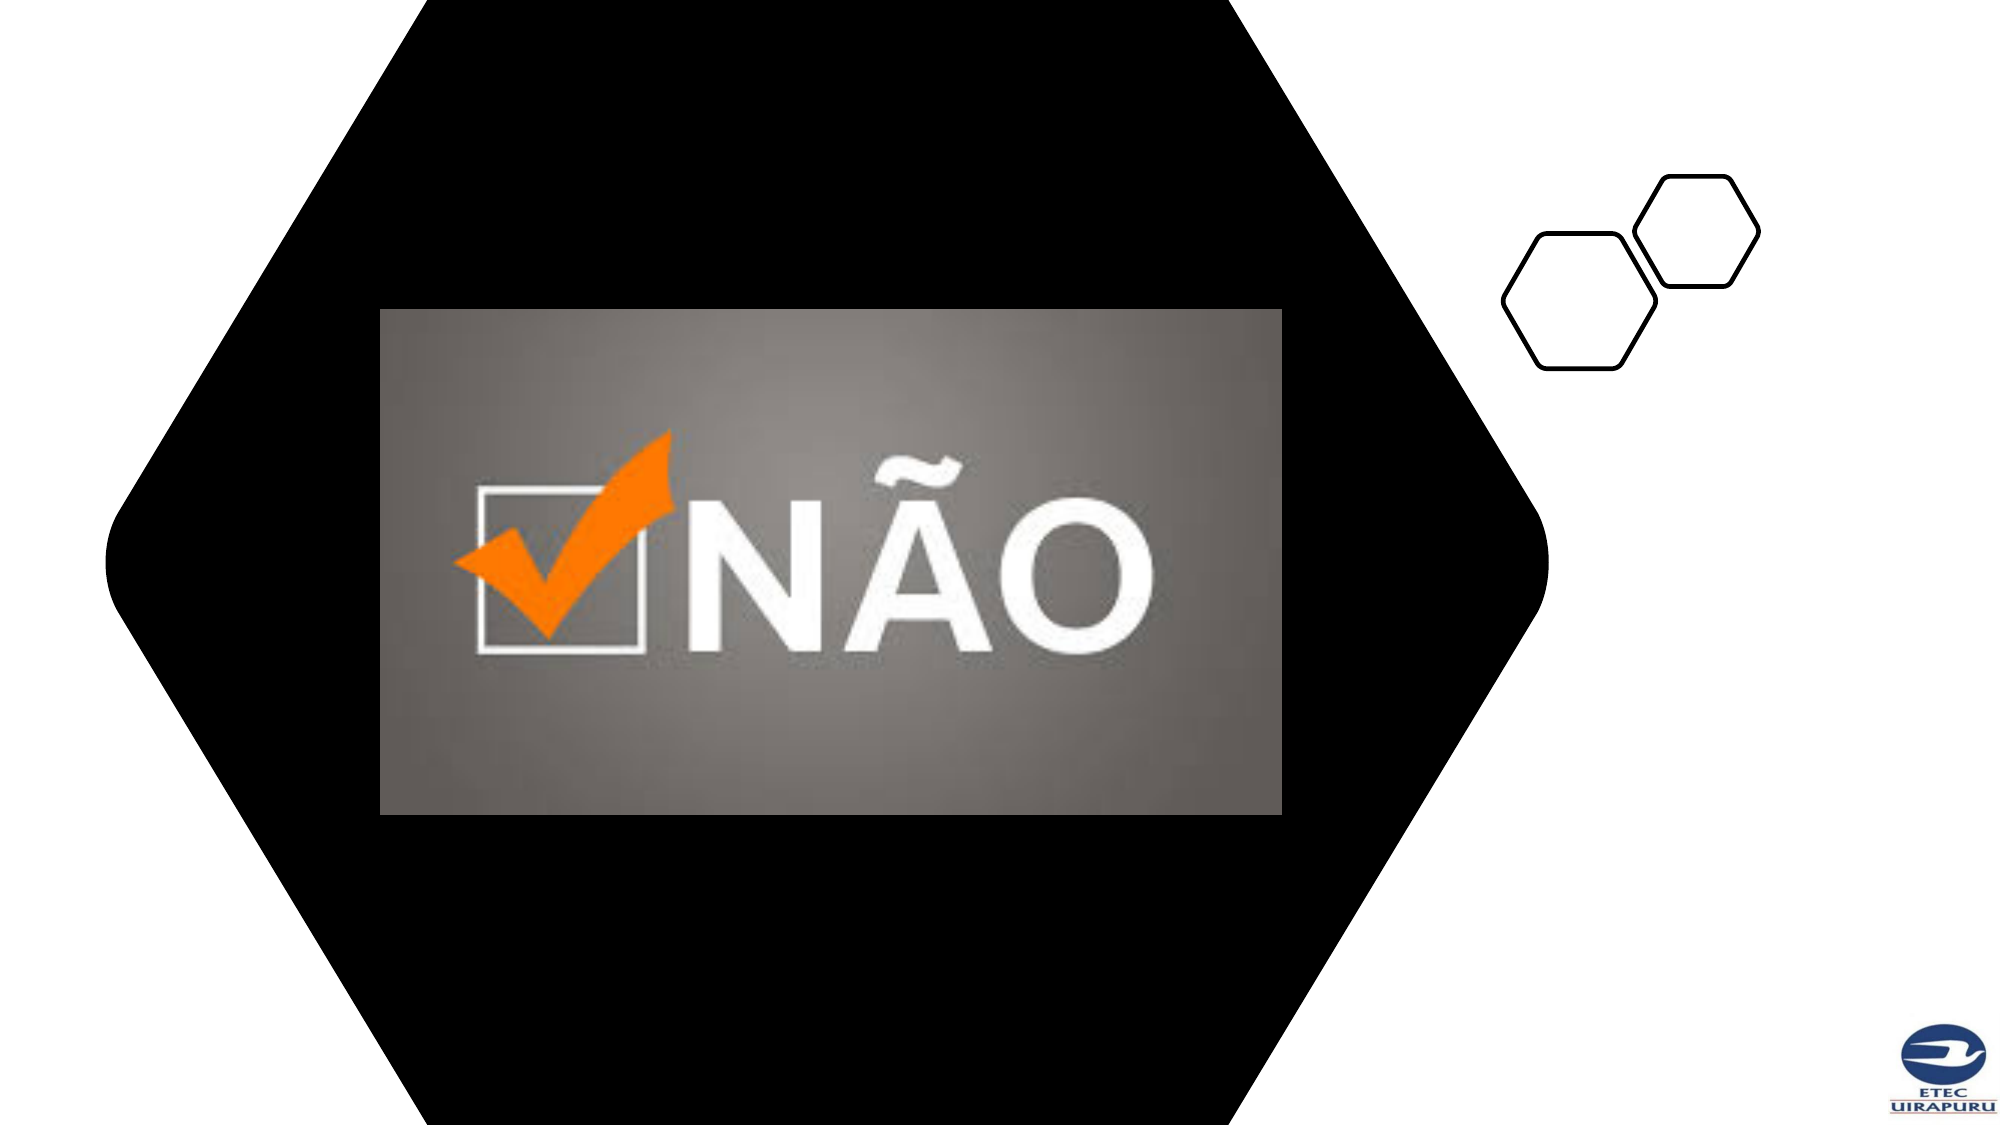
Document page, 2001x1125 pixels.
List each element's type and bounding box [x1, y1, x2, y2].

text_box [103, 0, 1551, 1125]
text_box [1502, 175, 1760, 370]
picture [379, 309, 1283, 816]
picture [1888, 1012, 2000, 1125]
